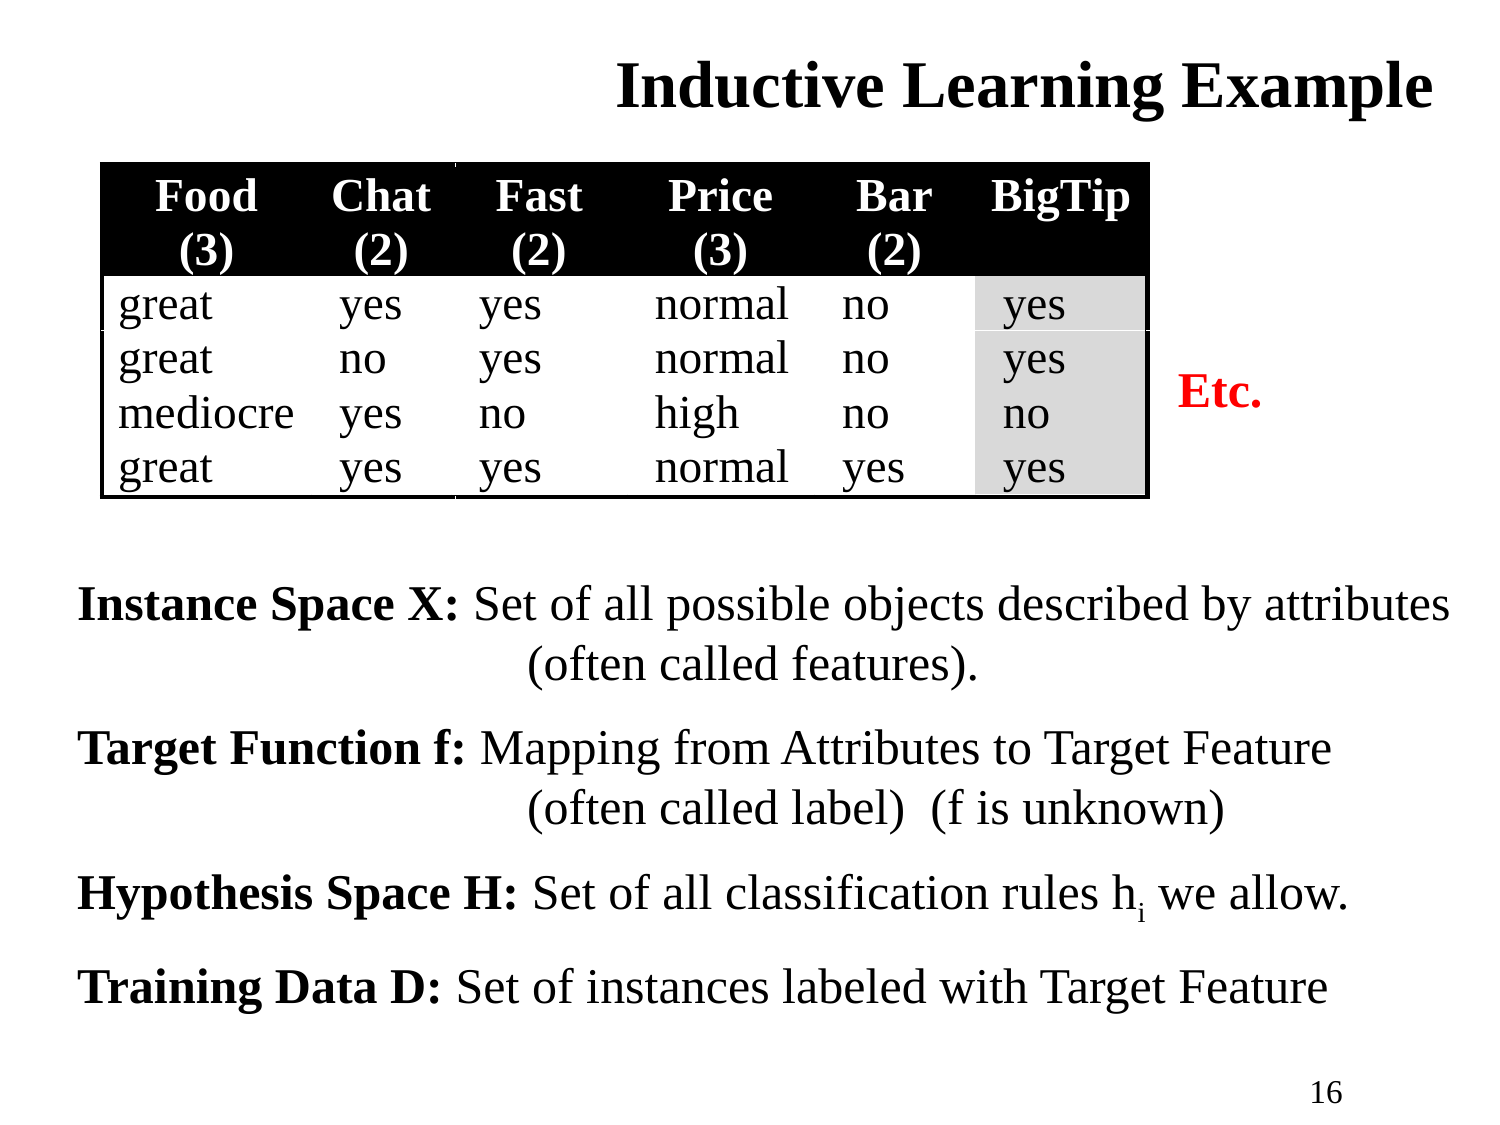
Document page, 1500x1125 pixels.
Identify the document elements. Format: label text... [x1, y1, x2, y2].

title Inductive Learning Example [174, 0, 1450, 175]
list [99, 162, 1414, 541]
text_box Instance Space X: Set of all possible objects described by attributes (often called features). Target Function f: Mapping from Attributes to Target Feature (often called label) (f is unknown) Hypothesis Space H: Set of all classification rules hi we allow. Training Data D: Set of instances labeled with Target Feature [62, 562, 1500, 1021]
